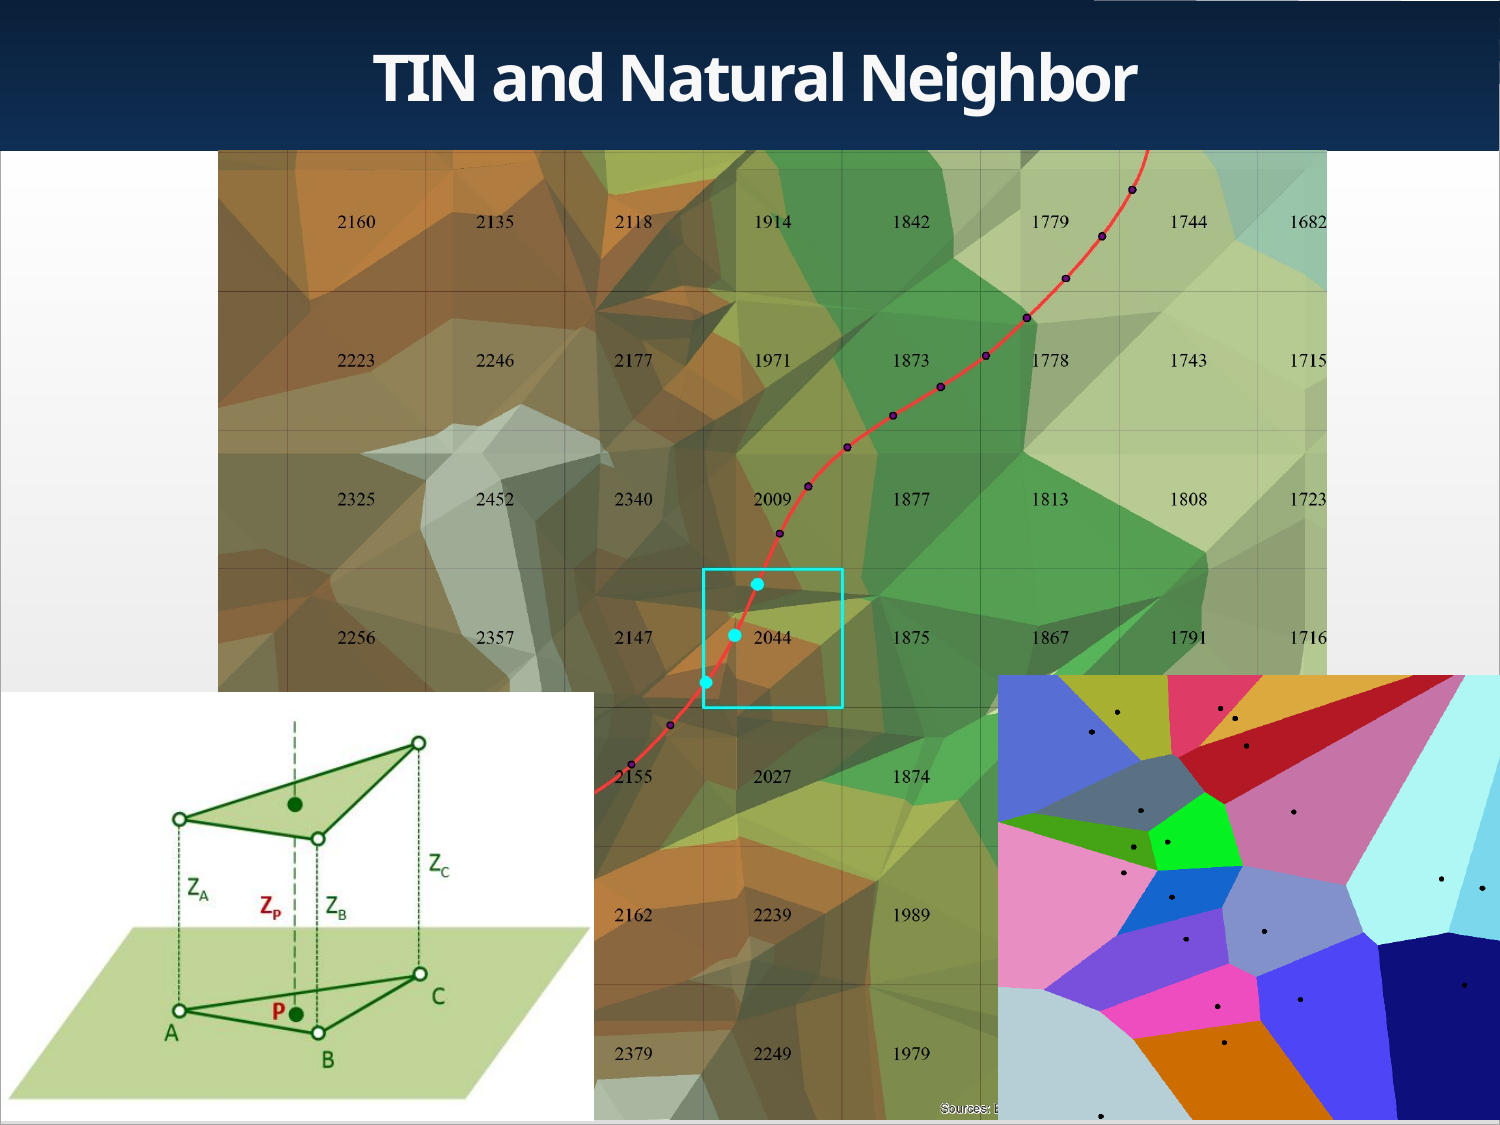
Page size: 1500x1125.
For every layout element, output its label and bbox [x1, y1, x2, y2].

picture [0, 150, 1500, 1121]
text_box [0, 0, 1500, 691]
